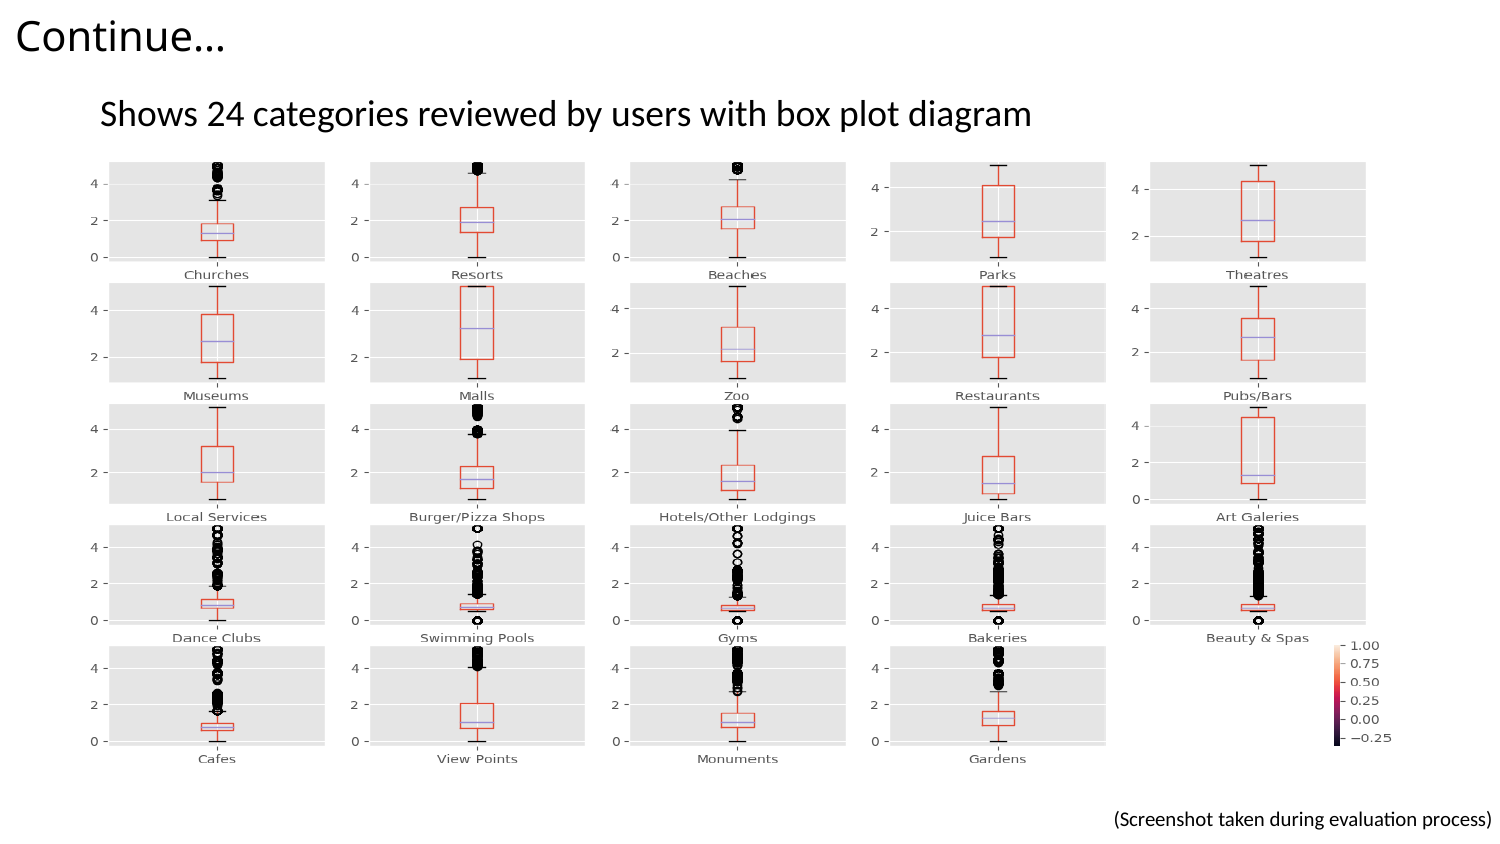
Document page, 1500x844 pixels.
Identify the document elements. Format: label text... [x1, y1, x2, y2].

picture [41, 136, 1398, 784]
text_box Continue… [0, 0, 1398, 59]
text_box Shows 24 categories reviewed by users with box plot diagram [85, 82, 1253, 136]
text_box (Screenshot taken during evaluation process) [1083, 798, 1500, 838]
